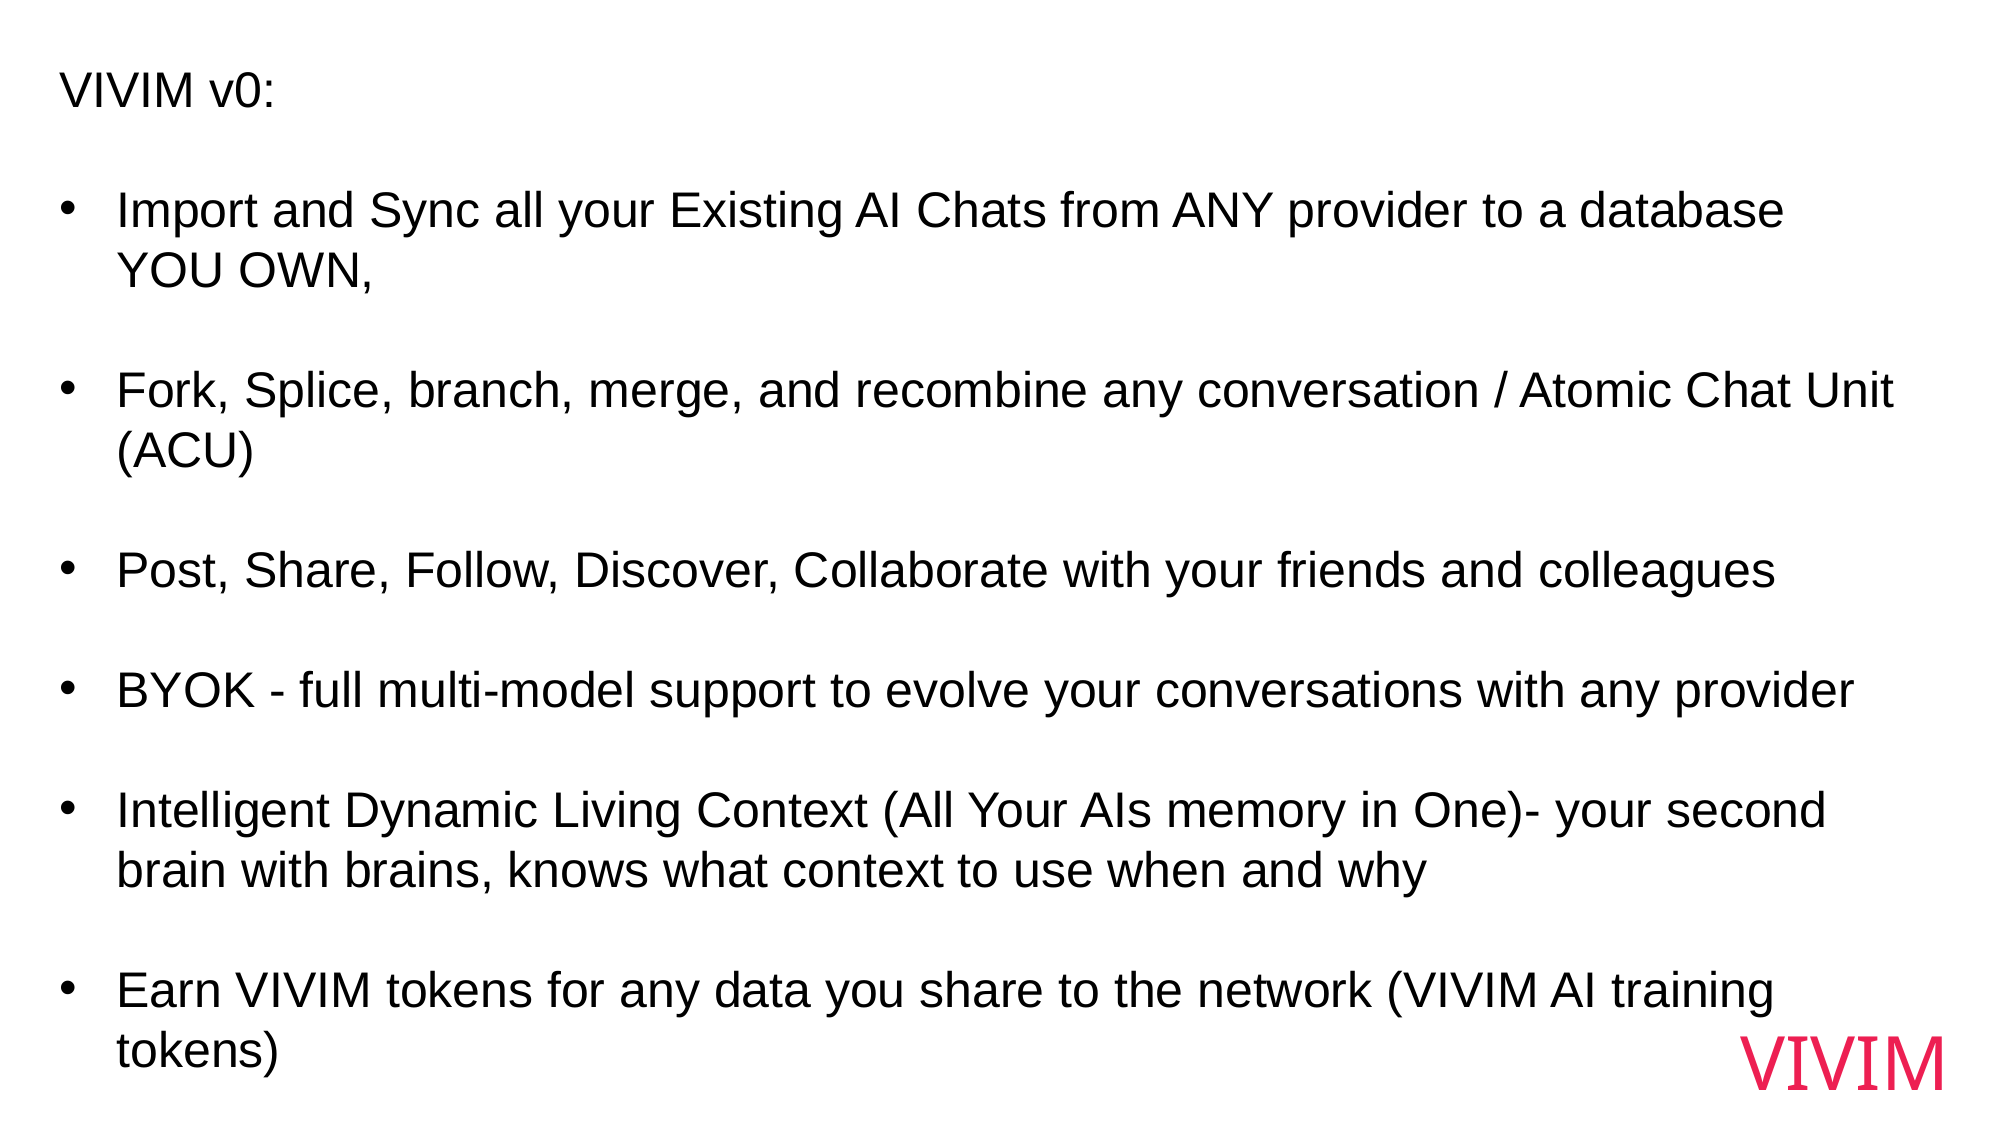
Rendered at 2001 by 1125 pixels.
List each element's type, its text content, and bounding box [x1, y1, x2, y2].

text_box VIVIM [1703, 1008, 1986, 1114]
text_box VIVIM v0: Import and Sync all your Existing AI Chats from ANY provider to a database YOU OWN, Fork, Splice, branch, merge, and recombine any conversation / Atomic Chat Unit (ACU) Post, Share, Follow, Discover, Collaborate with your friends and colleagues BYOK - full multi-model support to evolve your conversations with any provider Intelligent Dynamic Living Context (All Your AIs memory in One)- your second brain with brains, knows what context to use when and why Earn VIVIM tokens for any data you share to the network (VIVIM AI training tokens) [44, 49, 1935, 1125]
